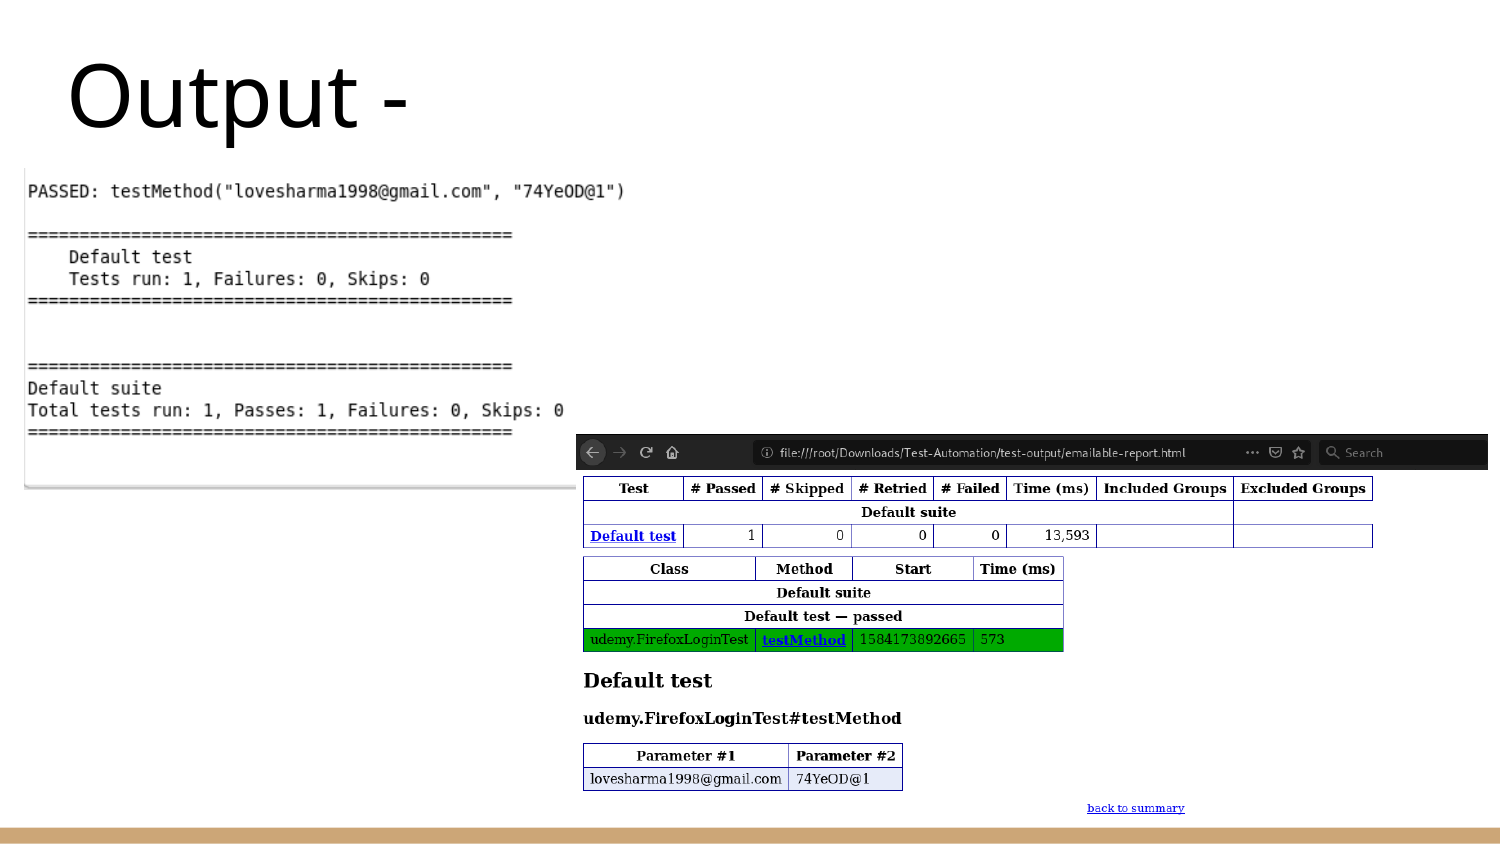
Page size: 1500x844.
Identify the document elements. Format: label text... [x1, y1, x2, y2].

picture [24, 168, 1488, 815]
title Output - [51, 27, 1449, 160]
